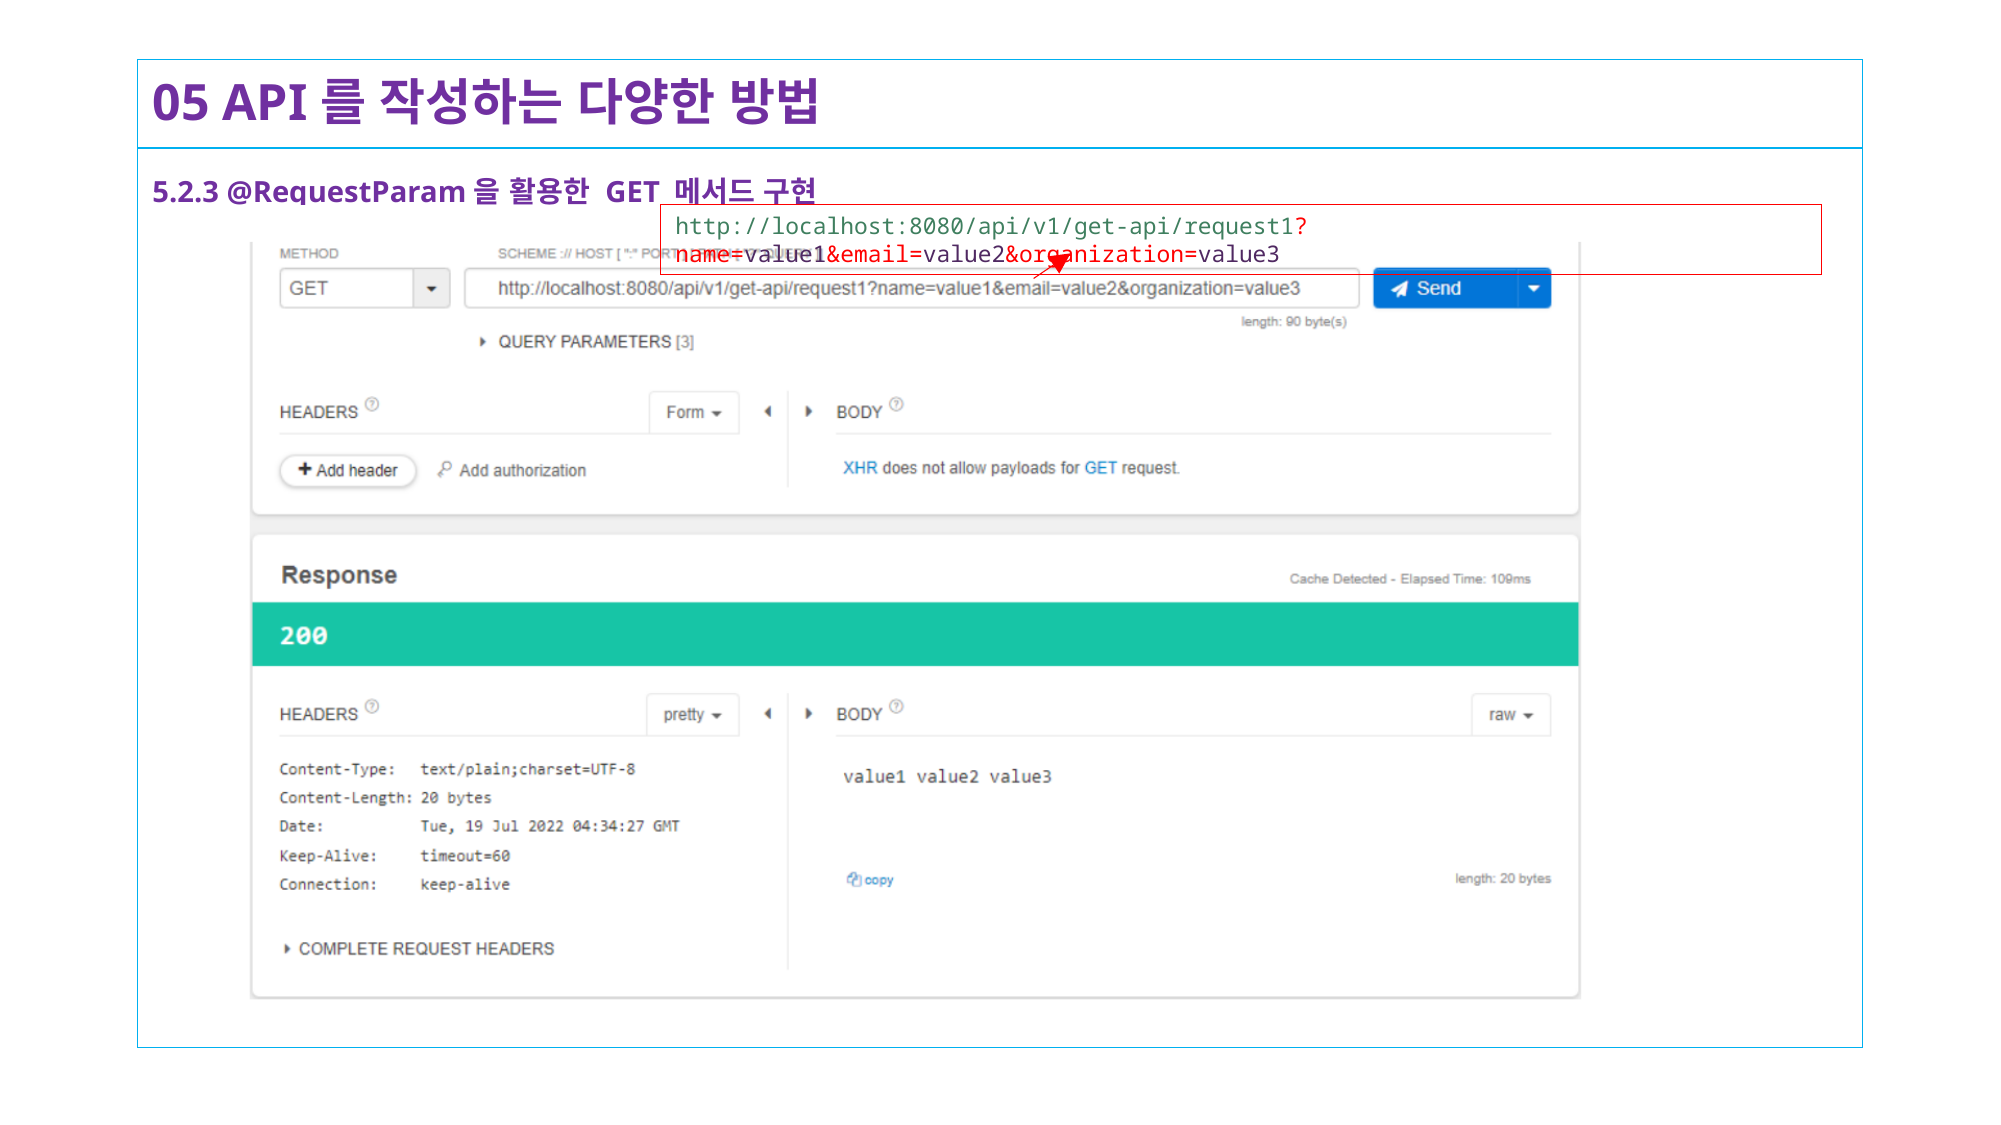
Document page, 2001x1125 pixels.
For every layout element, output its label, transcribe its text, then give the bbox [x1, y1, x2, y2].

text_box http://localhost:8080/api/v1/get-api/request1?name=value1&email=value2&organization=value3 [660, 204, 1822, 275]
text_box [1033, 253, 1071, 279]
title 05 API를 작성하는 다양한 방법 [137, 59, 1863, 148]
list 5.2.3 @RequestParam을 활용한 GET 메서드 구현 [137, 148, 1863, 1048]
picture [231, 219, 1601, 1015]
